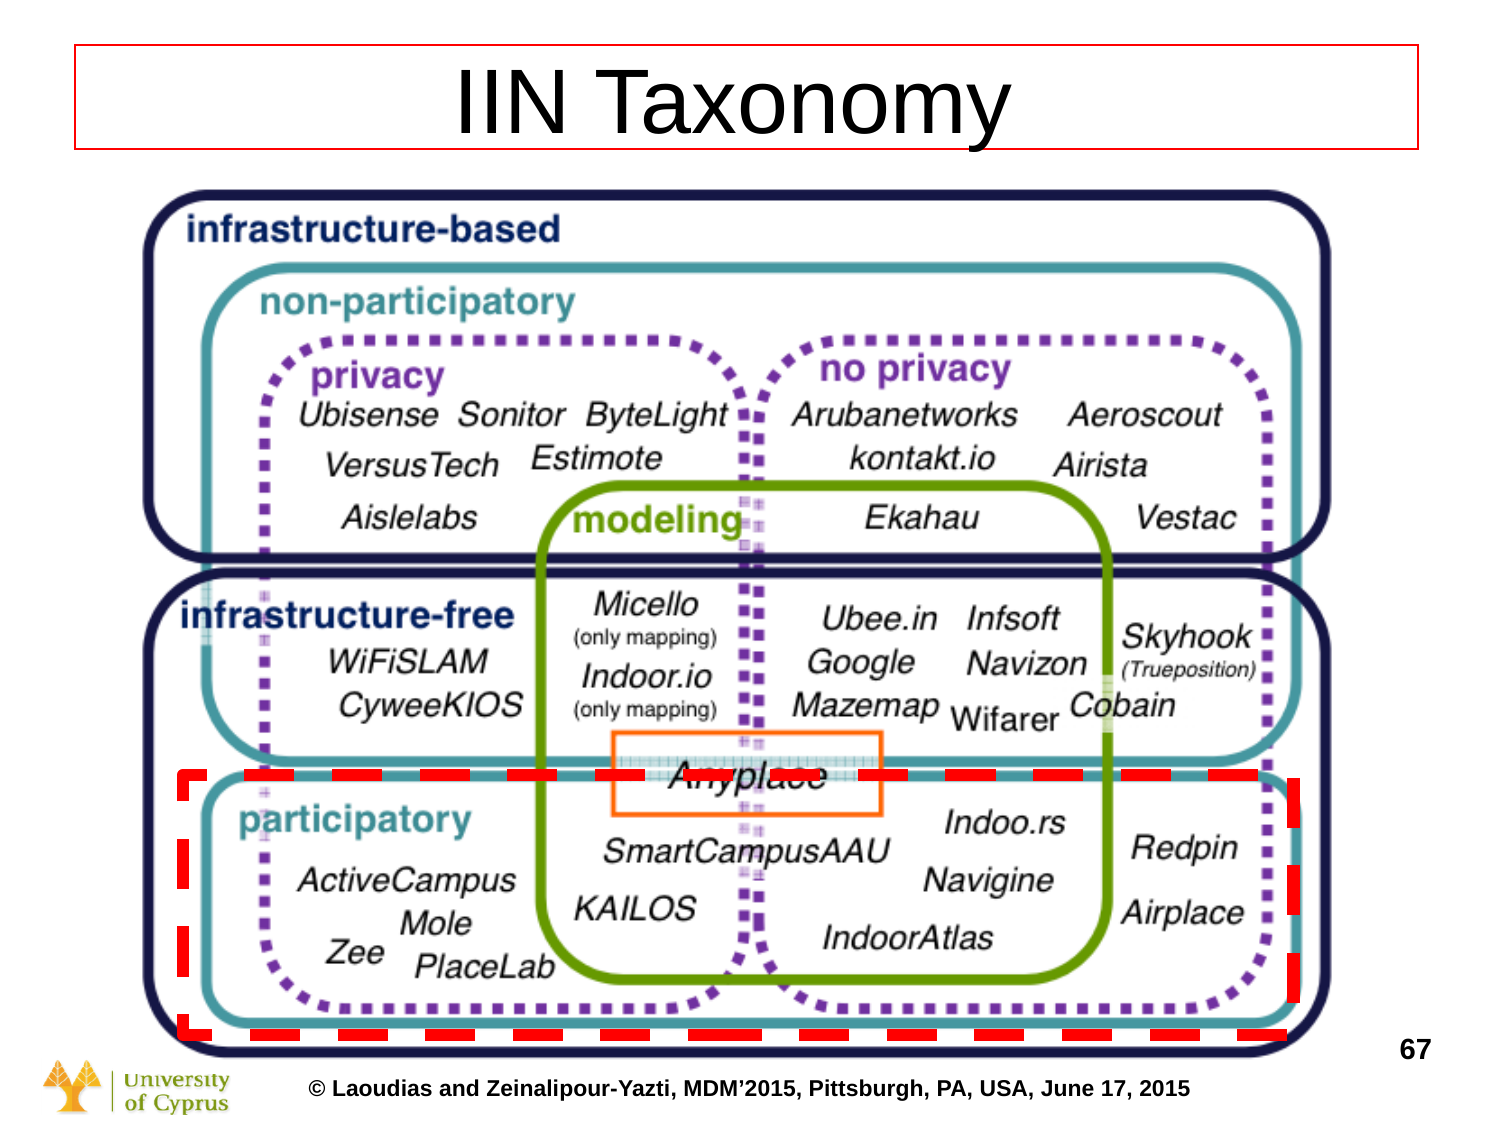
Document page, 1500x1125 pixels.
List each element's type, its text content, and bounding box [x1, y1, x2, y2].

picture [41, 172, 1341, 1115]
title IIN Taxonomy [74, 44, 1419, 150]
